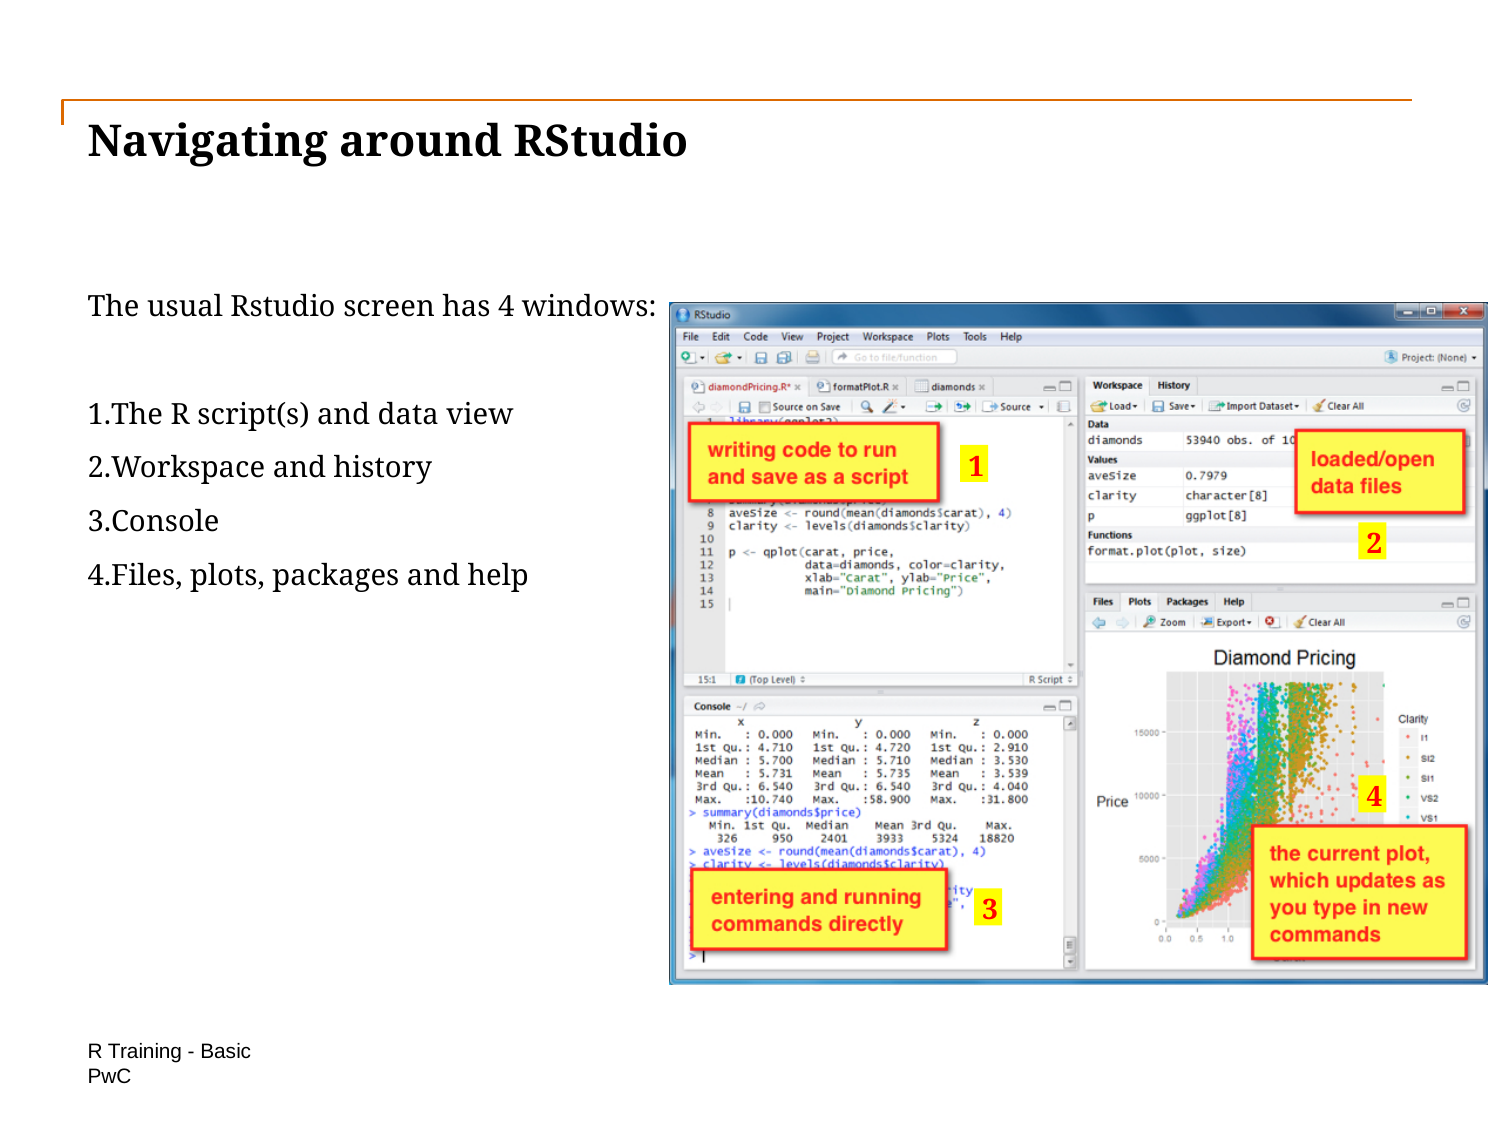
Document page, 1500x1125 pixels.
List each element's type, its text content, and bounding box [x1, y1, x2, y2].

list The usual Rstudio screen has 4 windows: The R script(s) and data view Workspace and history Console Files, plots, packages and help [87, 287, 1413, 1013]
footer R Training - Basic [87, 1037, 950, 1063]
title Navigating around RStudio [87, 112, 1413, 263]
picture [669, 302, 1488, 985]
